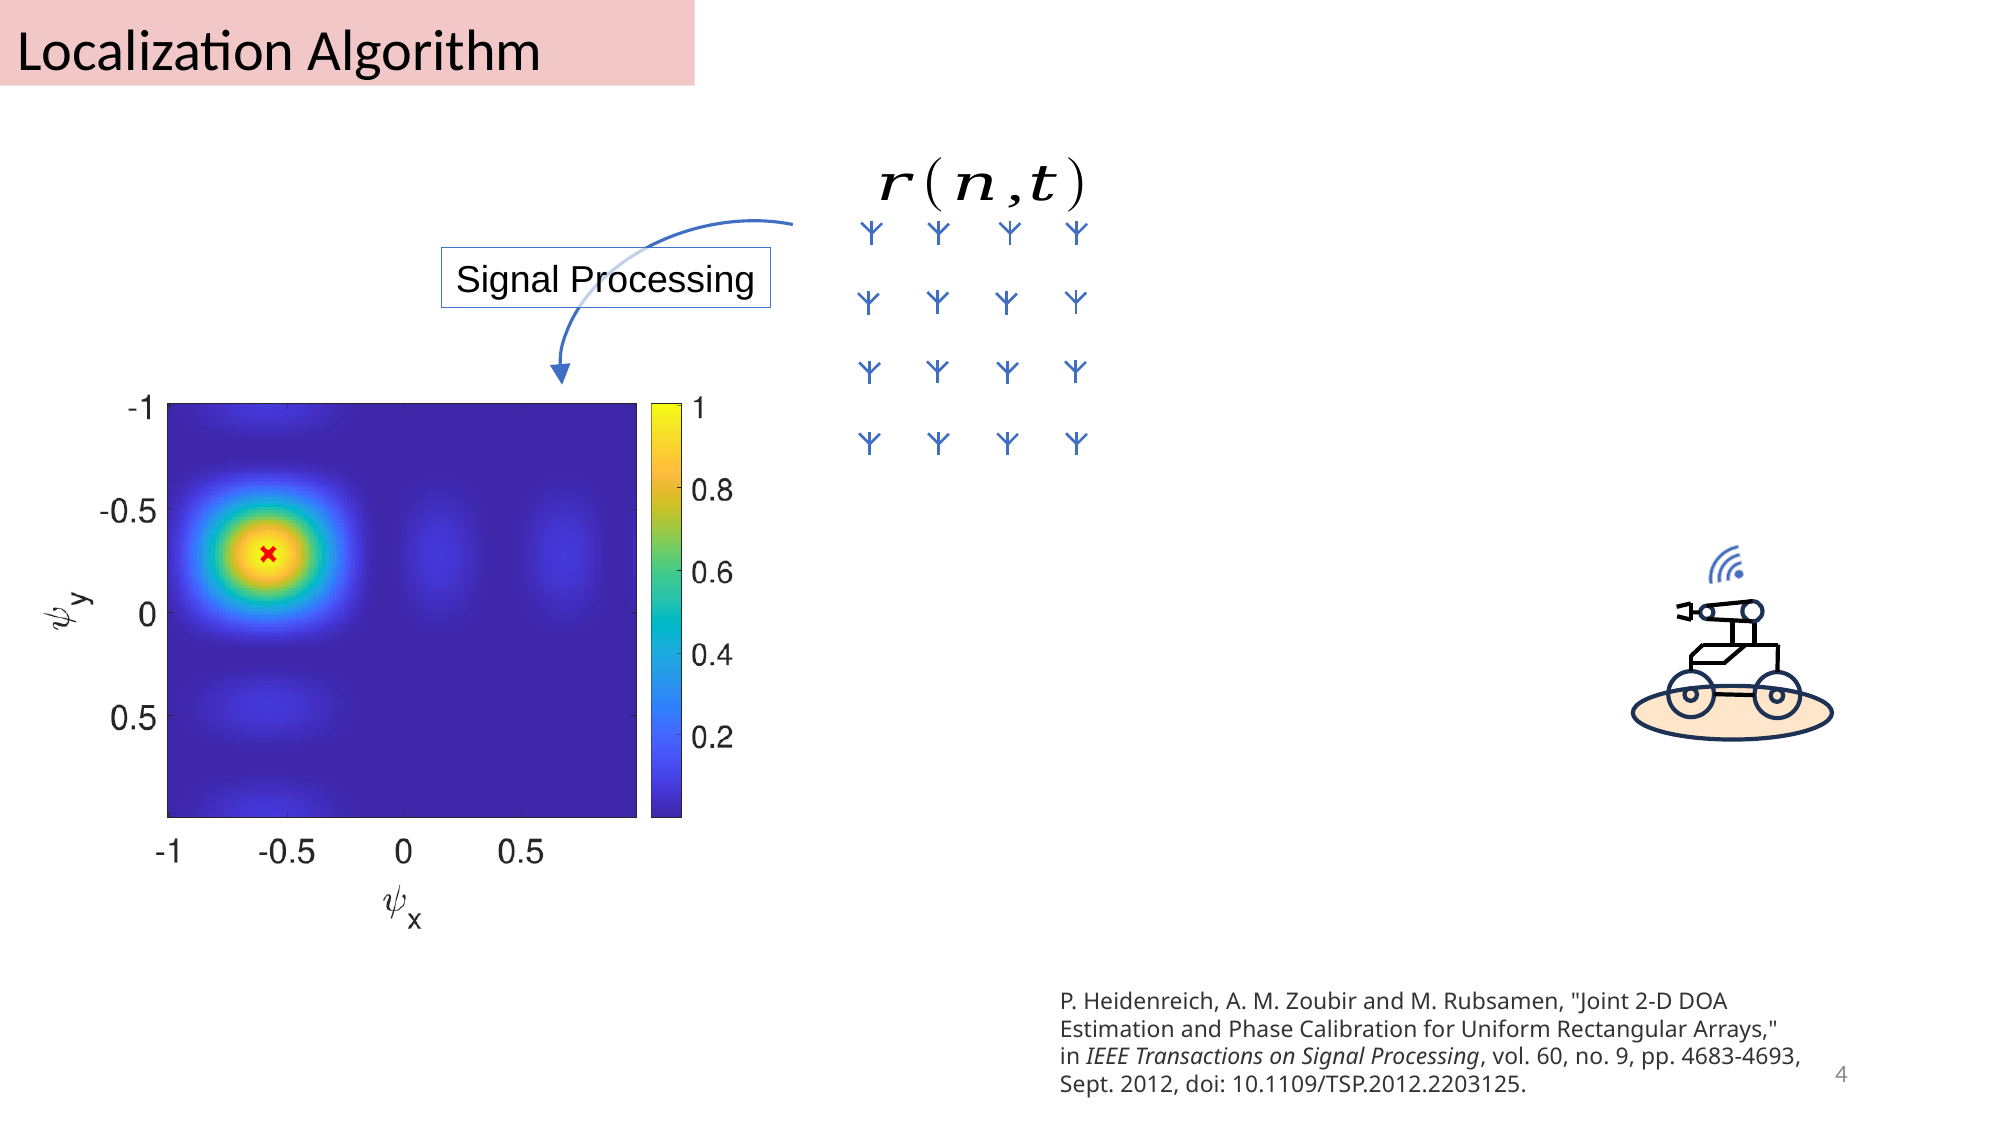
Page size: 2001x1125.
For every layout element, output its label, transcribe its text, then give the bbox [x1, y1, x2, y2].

picture [1694, 536, 1754, 593]
text_box Signal Processing [441, 247, 771, 308]
text_box [1630, 691, 1835, 742]
text_box Localization Algorithm [2, 4, 558, 90]
text_box [549, 308, 745, 373]
text_box P. Heidenreich, A. M. Zoubir and M. Rubsamen, "Joint 2-D DOA Estimation and Phase Calibration for Uniform Rectangular Arrays," in IEEE Transactions on Signal Processing, vol. 60, no. 9, pp. 4683-4693, Sept. 2012, doi: 10.1109/TSP.2012.2203125. [1045, 979, 1825, 1105]
picture [40, 374, 751, 939]
text_box [0, 0, 695, 86]
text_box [1667, 600, 1801, 719]
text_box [862, 220, 1090, 456]
text_box [646, 219, 793, 263]
slide_number 4 [1825, 1042, 1863, 1103]
